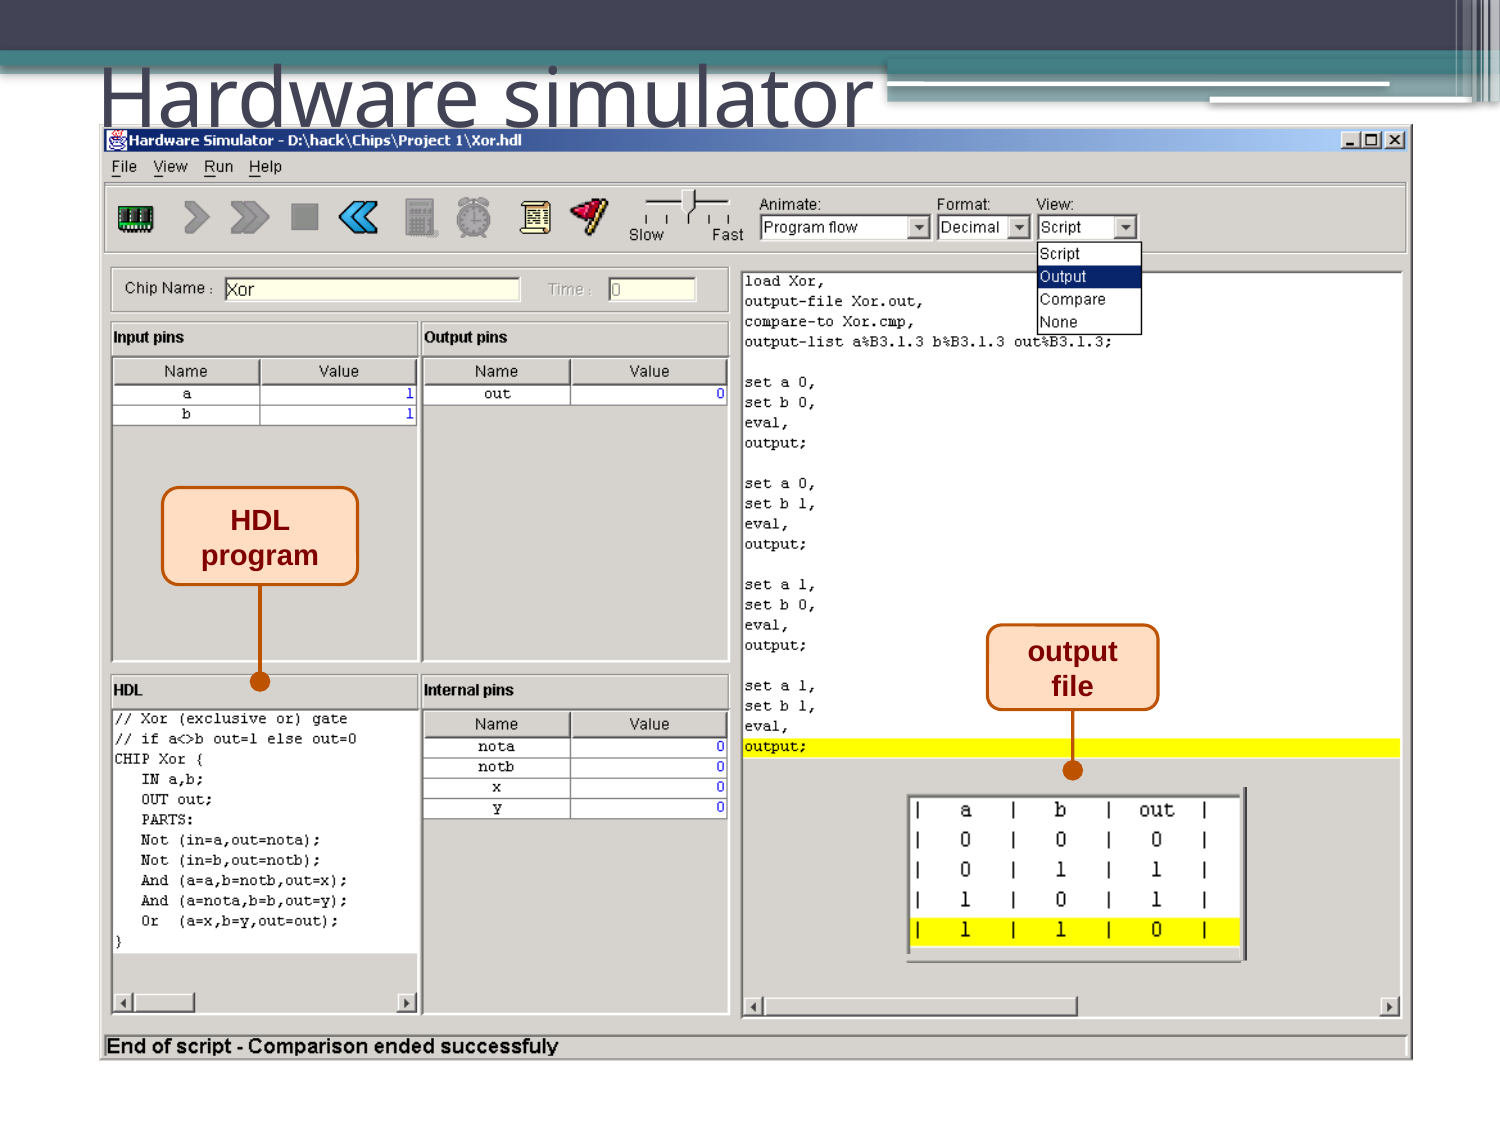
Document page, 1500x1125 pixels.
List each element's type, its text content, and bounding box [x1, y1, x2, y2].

picture [99, 124, 1413, 1061]
title Hardware simulator [81, 0, 1432, 188]
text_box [899, 624, 1301, 963]
